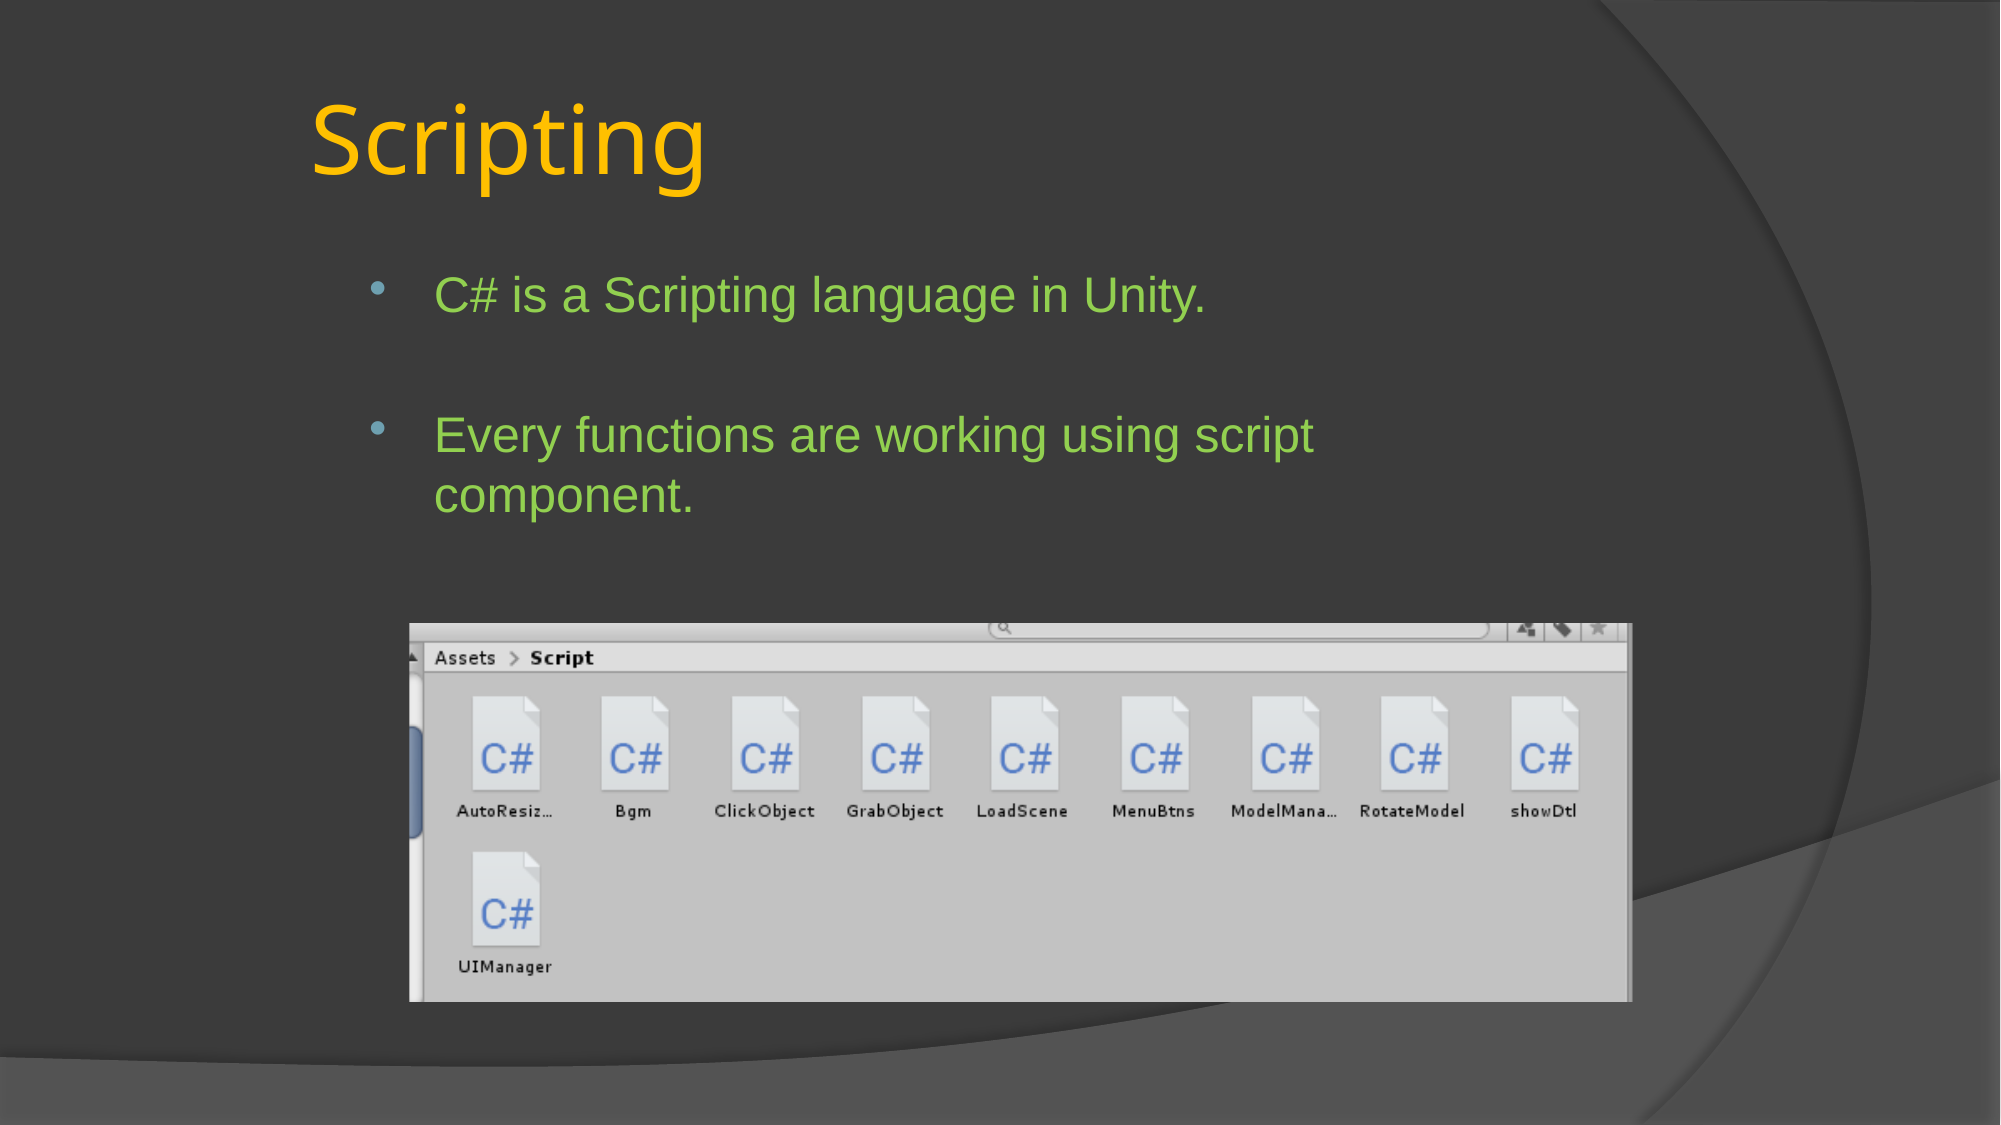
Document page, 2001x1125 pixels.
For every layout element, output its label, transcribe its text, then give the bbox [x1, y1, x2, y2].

title Scripting [303, 42, 1528, 231]
list C# is a Scripting language in Unity. Every functions are working using script component. [350, 255, 1576, 998]
picture [409, 623, 1633, 1002]
